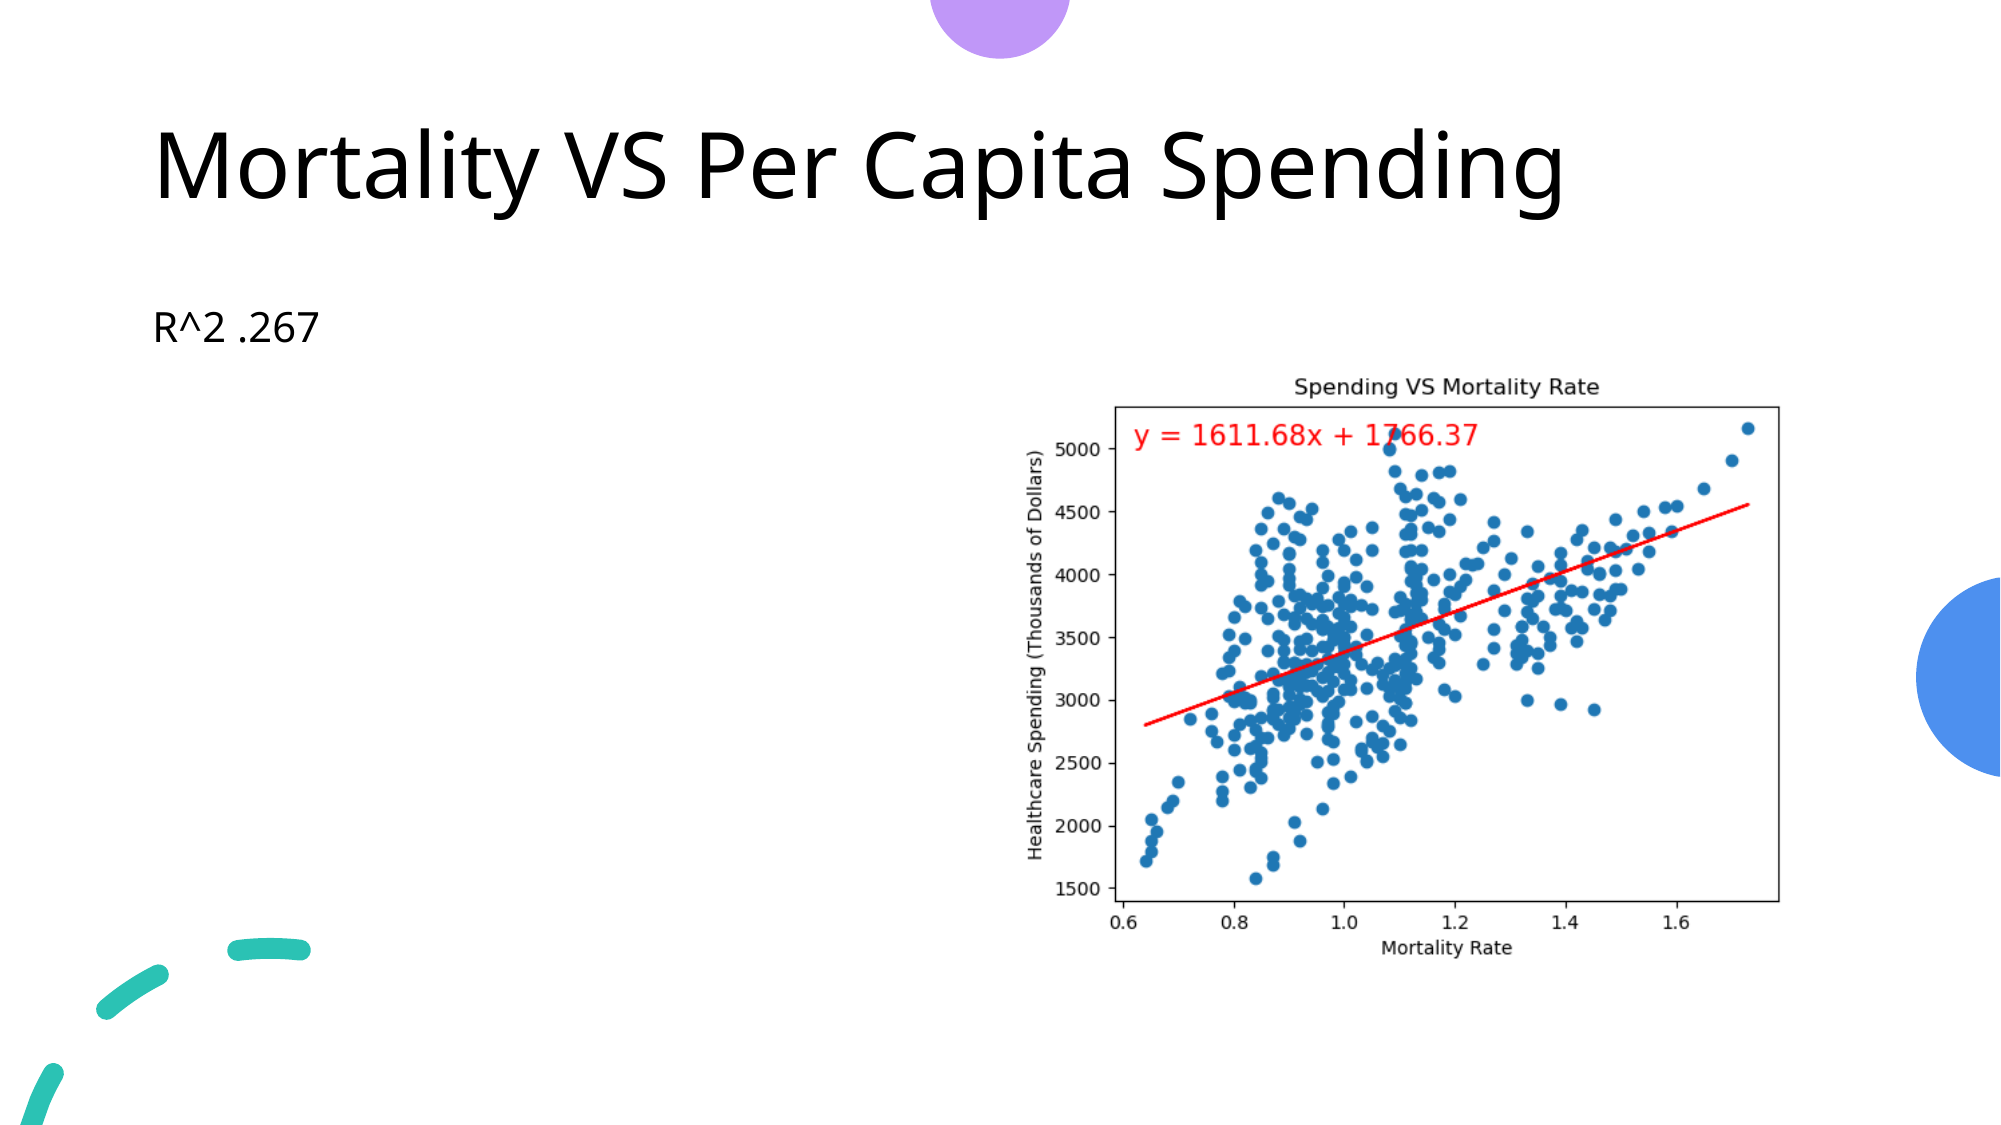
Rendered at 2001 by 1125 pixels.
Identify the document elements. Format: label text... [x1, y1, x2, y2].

list R^2 .267 [137, 299, 944, 1005]
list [1008, 329, 1865, 972]
title Mortality VS Per Capita Spending [137, 59, 1863, 278]
